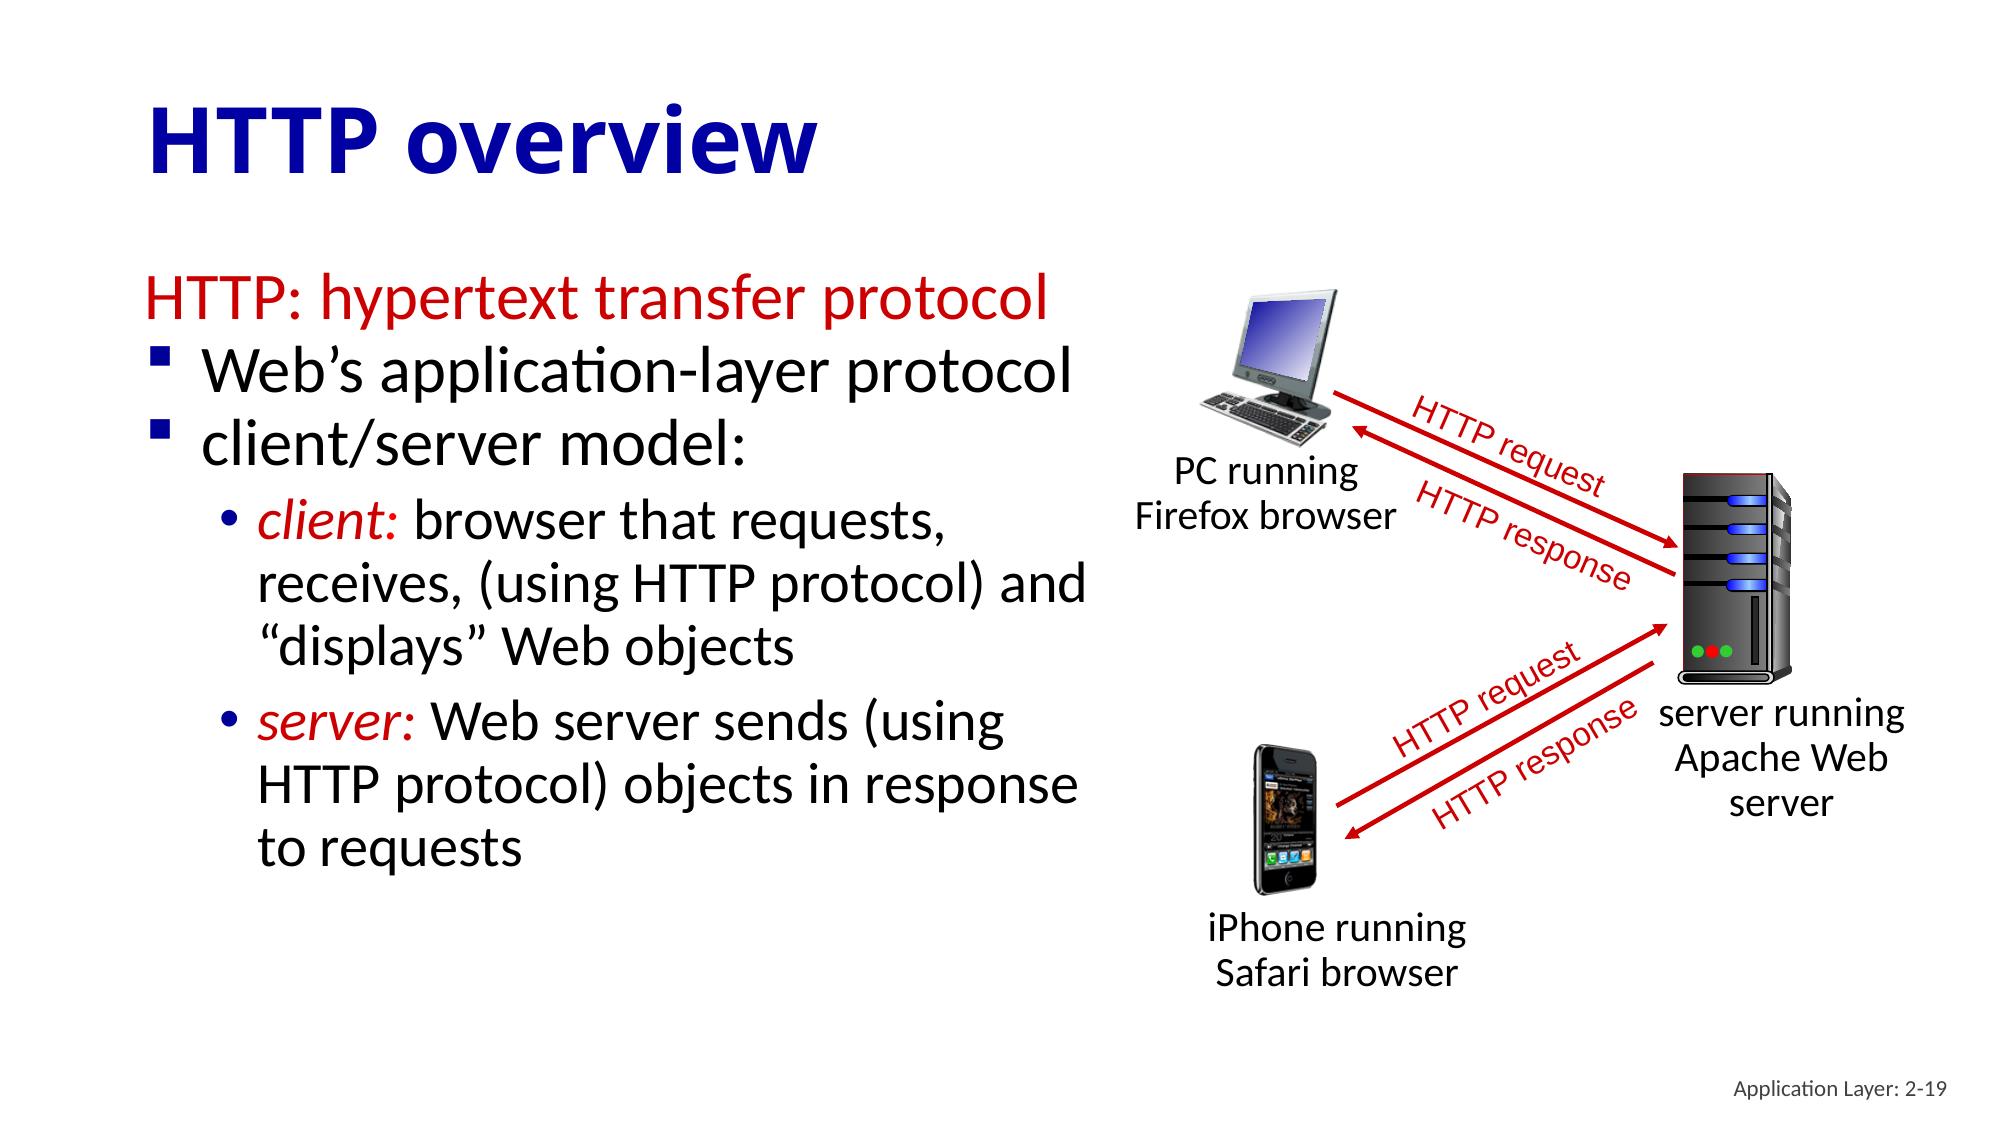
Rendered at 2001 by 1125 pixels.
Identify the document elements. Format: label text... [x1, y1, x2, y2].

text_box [1351, 425, 1676, 613]
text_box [1458, 372, 1679, 431]
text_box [1155, 744, 1519, 1003]
text_box Application Layer: 2-<number> [1512, 1056, 1963, 1117]
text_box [1583, 473, 1981, 833]
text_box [1336, 615, 1578, 743]
text_box HTTP overview [131, 70, 1856, 217]
text_box HTTP: hypertext transfer protocol Web’s application-layer protocol client/server model: client: browser that requests, receives, (using HTTP protocol) and “displays” Web objects server: Web server sends (using HTTP protocol) objects in response to requests [129, 263, 1113, 1027]
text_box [1344, 662, 1661, 852]
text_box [1079, 282, 1453, 546]
